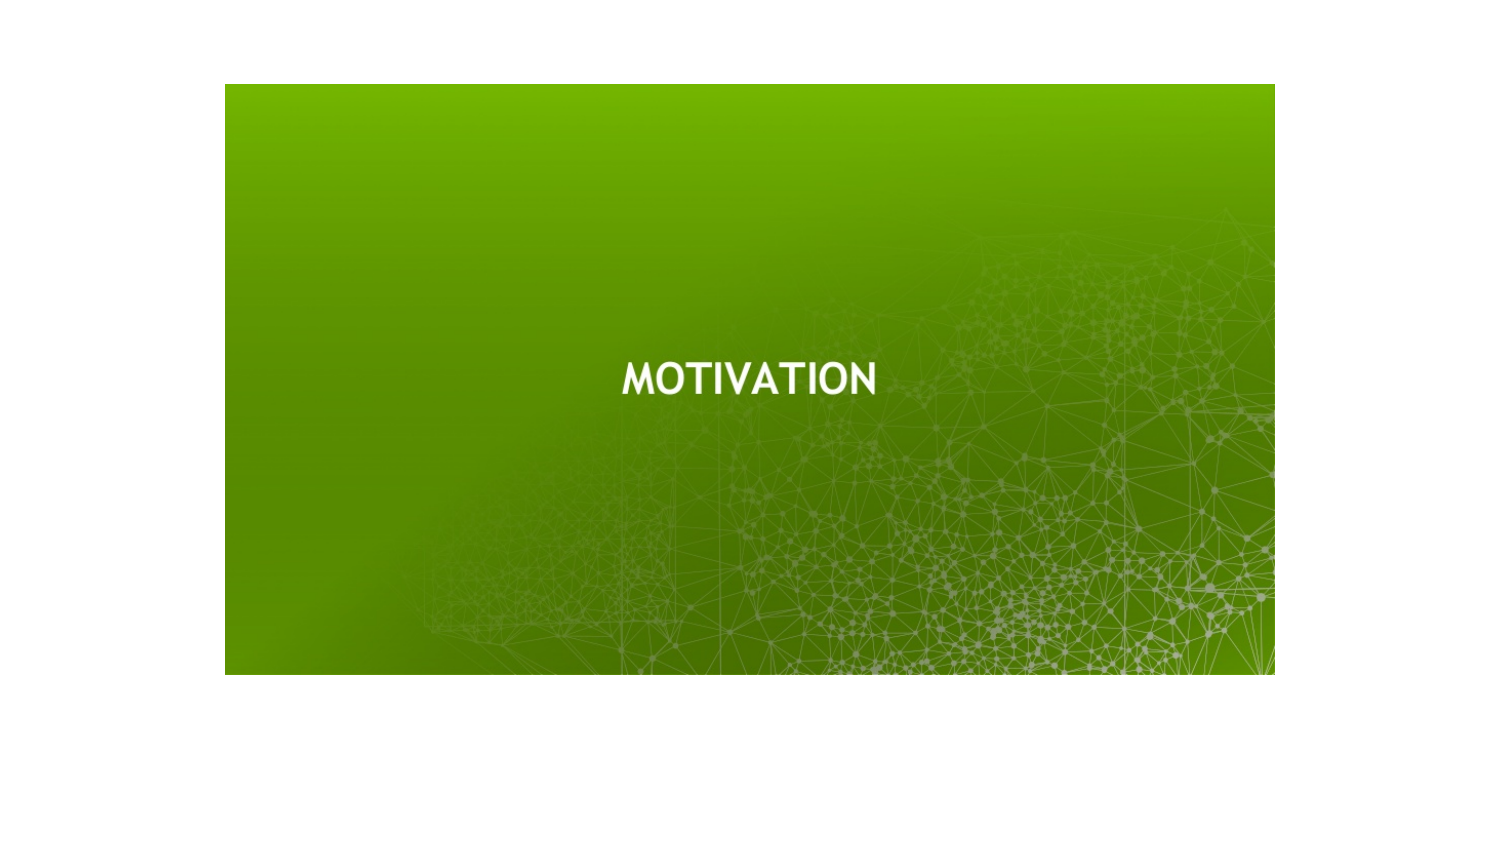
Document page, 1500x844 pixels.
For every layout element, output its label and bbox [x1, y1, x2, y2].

picture [224, 84, 1276, 676]
